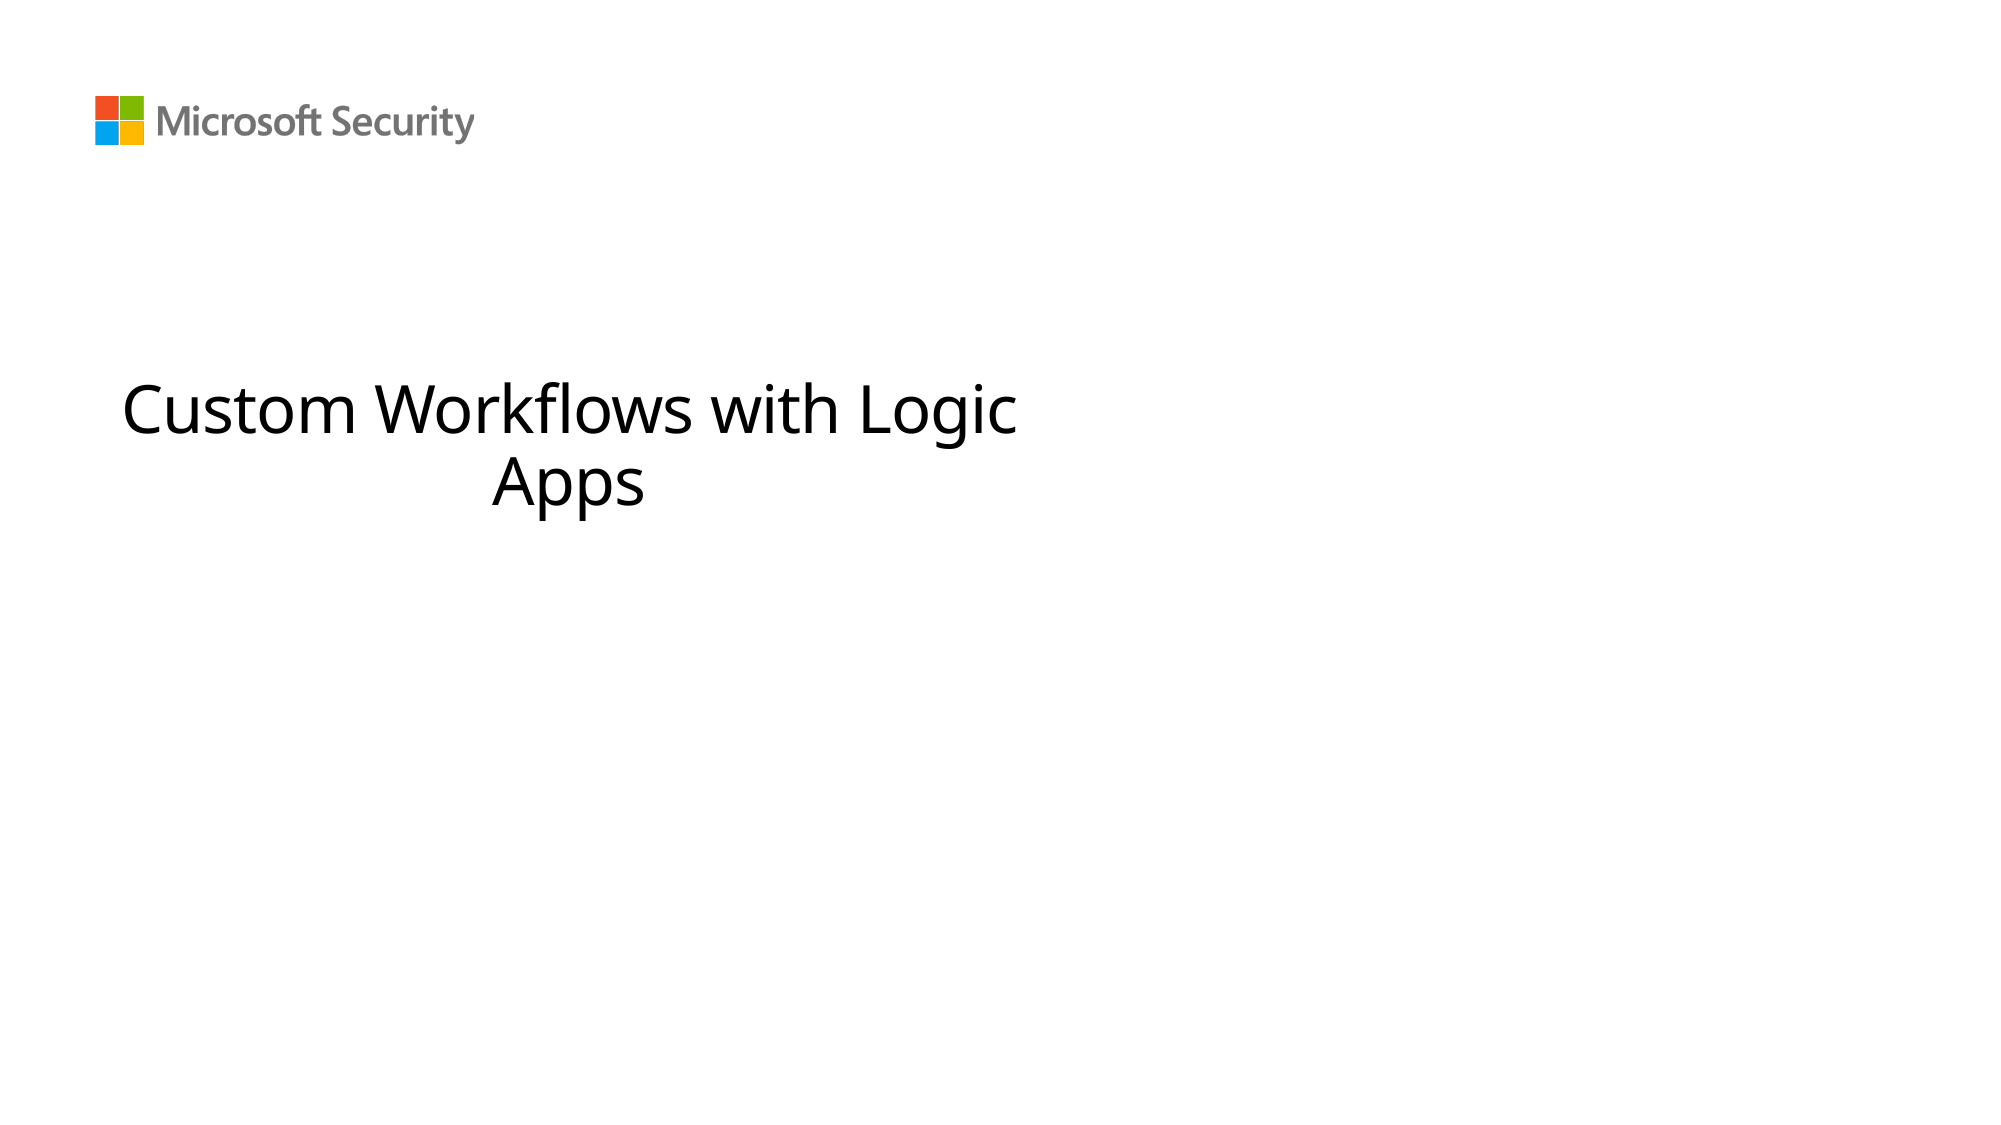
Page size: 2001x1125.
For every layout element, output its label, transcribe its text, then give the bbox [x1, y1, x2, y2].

text_box Custom Workflows with Logic Apps [92, 460, 1047, 589]
